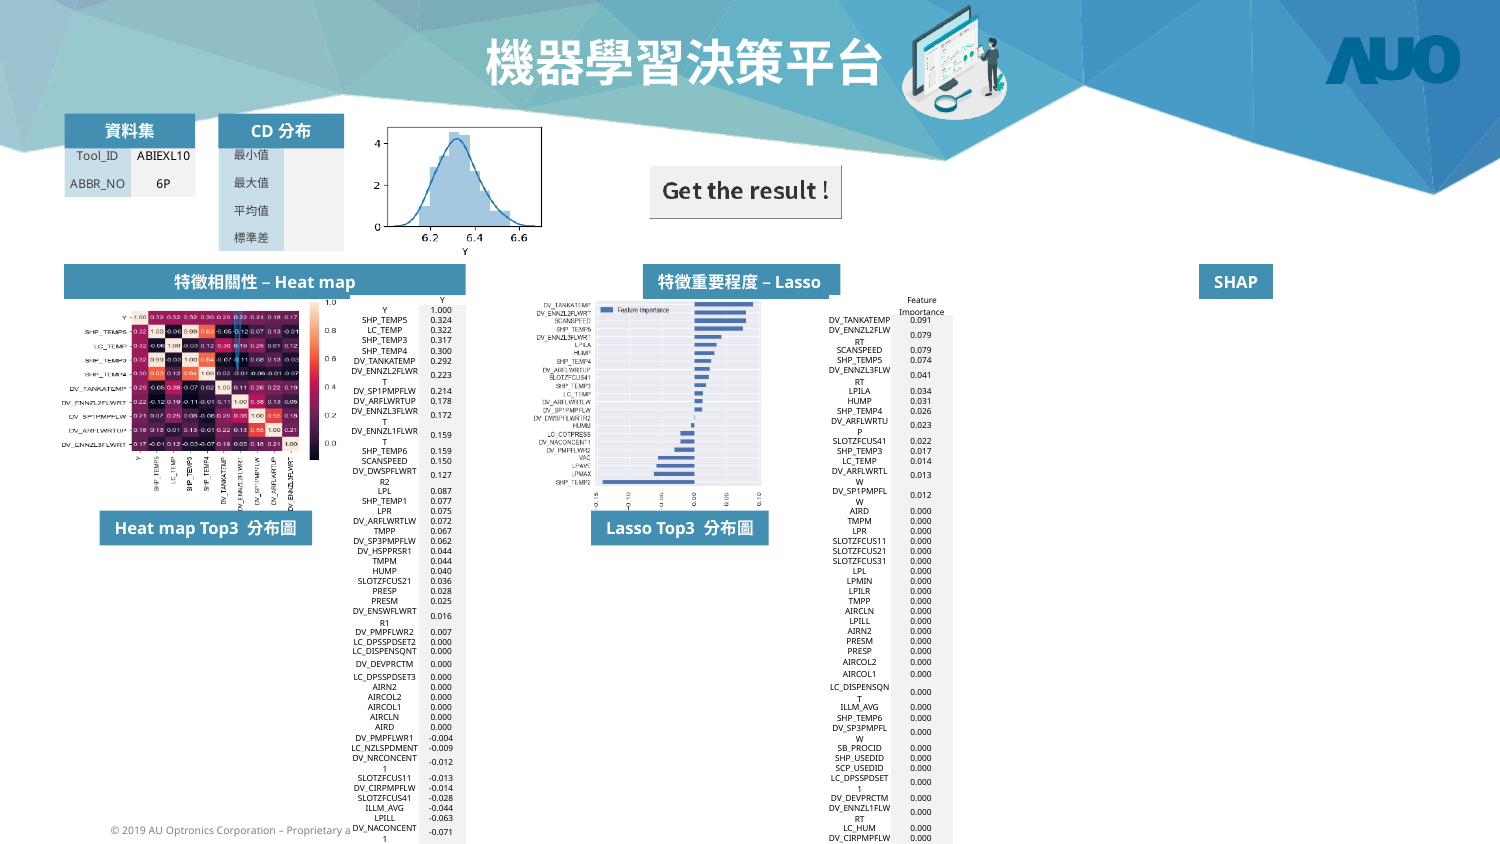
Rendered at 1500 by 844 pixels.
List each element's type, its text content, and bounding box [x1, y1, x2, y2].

table_cell DV_CIRPMPFLW [829, 833, 891, 843]
table_cell 0.036 [419, 576, 466, 586]
table_cell LC_DISPENSQNT [352, 646, 419, 656]
table_cell LC_TEMP [829, 456, 891, 466]
table_cell 0.072 [419, 516, 466, 526]
table_cell ILLM_AVG [352, 802, 419, 812]
table_cell DV_PMPFLWR1 [352, 732, 419, 742]
table_cell 0.079 [891, 325, 953, 345]
table_cell 0.000 [891, 792, 953, 802]
table_cell DV_NRCONCENT1 [352, 752, 419, 772]
table_cell 0.000 [891, 626, 953, 636]
table_cell LPL [350, 486, 419, 496]
table_cell 0.292 [419, 355, 466, 365]
table_cell 0.000 [891, 752, 953, 762]
table_cell LPILR [832, 586, 891, 596]
table_cell SHP_TEMP6 [350, 446, 419, 456]
table_cell 0.000 [891, 682, 953, 702]
table_cell PRESM [352, 596, 419, 606]
table_cell SHP_TEMP4 [829, 405, 891, 415]
table_cell SLOTZFCUS21 [352, 576, 419, 586]
table_cell LC_DPSSPDSET2 [352, 636, 419, 646]
table_cell -0.071 [419, 823, 466, 843]
table_cell SHP_USEDID [832, 752, 891, 762]
table_cell 0.000 [891, 576, 953, 586]
table_cell DV_PMPFLWR2 [352, 626, 419, 636]
table_cell 0.044 [419, 556, 466, 566]
table_cell 0.000 [891, 636, 953, 646]
table_cell DV_ENNZL3FLWRT [350, 406, 419, 426]
table_cell 0.000 [891, 802, 953, 822]
table_cell LC_HUM [832, 822, 891, 833]
table_cell -0.063 [419, 812, 466, 823]
table_cell 0.026 [891, 405, 953, 415]
text_box SHAP [1199, 264, 1273, 299]
table_header Y [419, 295, 466, 305]
table_cell DV_SP1PMPFLW [829, 486, 891, 506]
table_cell 0.322 [419, 325, 466, 335]
table_cell ILLM_AVG [832, 702, 891, 712]
table_cell SLOTZFCUS31 [832, 556, 891, 566]
table_cell LC_DPSSPDSET1 [832, 772, 891, 792]
table_cell 0.000 [891, 712, 953, 722]
table_cell 1.000 [419, 305, 466, 315]
table_cell 0.000 [891, 506, 953, 516]
table_cell 0.040 [419, 566, 466, 576]
table_cell -0.004 [419, 732, 466, 742]
table_cell 0.000 [891, 822, 953, 833]
table_cell TMPP [350, 526, 419, 536]
table_cell -0.009 [419, 742, 466, 752]
table_cell LPL [832, 566, 891, 576]
table_cell 0.025 [419, 596, 466, 606]
table_cell 0.000 [891, 702, 953, 712]
table_cell SCANSPEED [350, 456, 419, 466]
table_cell DV_ARFLWRTUP [829, 415, 891, 435]
table_cell LC_TEMP [350, 325, 419, 335]
table_cell 0.000 [891, 722, 953, 742]
table_cell 0.000 [419, 712, 466, 722]
table_header [829, 295, 891, 315]
table_cell 0.000 [419, 636, 466, 646]
table_cell 0.000 [891, 656, 953, 666]
table_cell 0.041 [891, 365, 953, 385]
table_cell AIRCLN [352, 712, 419, 722]
table_cell SHP_TEMP6 [832, 712, 891, 722]
table_cell SLOTZFCUS41 [352, 792, 419, 802]
table_cell 0.067 [419, 526, 466, 536]
table_cell SCP_USEDID [832, 762, 891, 772]
table_cell DV_TANKATEMP [350, 355, 419, 365]
table_header Feature Importance [891, 295, 953, 315]
table_cell 0.079 [891, 345, 953, 355]
table_cell LPILA [829, 385, 891, 395]
table_cell -0.013 [419, 772, 466, 782]
table_cell DV_SP1PMPFLW [350, 385, 419, 395]
table_cell DV_SP3PMPFLW [350, 536, 419, 546]
table_cell 0.172 [419, 406, 466, 426]
table_cell 0.000 [419, 646, 466, 656]
table_cell 0.000 [891, 566, 953, 576]
table_cell SB_PROCID [832, 742, 891, 752]
table_cell 0.075 [419, 506, 466, 516]
table_cell 0.091 [891, 315, 953, 325]
table_cell TMPM [352, 556, 419, 566]
table_cell 0.013 [891, 466, 953, 486]
table_cell SCANSPEED [829, 345, 891, 355]
table_cell LPILL [832, 616, 891, 626]
table_cell 0.127 [419, 466, 466, 486]
table_cell AIRCOL2 [352, 692, 419, 702]
table_cell SHP_TEMP5 [829, 355, 891, 365]
table_cell 0.031 [891, 395, 953, 405]
table_cell AIRCOL1 [352, 702, 419, 712]
table_cell TMPP [832, 596, 891, 606]
table_cell 0.012 [891, 486, 953, 506]
table_cell 0.000 [891, 516, 953, 526]
table_cell 0.000 [891, 556, 953, 566]
table_cell DV_ENSWFLWRTR1 [352, 606, 419, 626]
table_cell 0.000 [419, 672, 466, 682]
table_cell AIRN2 [352, 682, 419, 692]
table_cell LPR [829, 526, 891, 536]
table_cell 0.007 [419, 626, 466, 636]
table_cell DV_ENNZL1FLWRT [350, 426, 419, 446]
table_cell 0.023 [891, 415, 953, 435]
table_cell 0.087 [419, 486, 466, 496]
table_cell PRESP [832, 646, 891, 656]
table_cell DV_ENNZL3FLWRT [829, 365, 891, 385]
table_cell DV_ARFLWRTUP [350, 395, 419, 406]
table_cell -0.044 [419, 802, 466, 812]
table_cell 0.000 [891, 586, 953, 596]
table_cell SLOTZFCUS11 [829, 536, 891, 546]
table_cell SHP_TEMP1 [350, 496, 419, 506]
table_cell -0.028 [419, 792, 466, 802]
table_cell SHP_TEMP3 [350, 335, 419, 345]
table_cell DV_ENNZL1FLWRT [832, 802, 891, 822]
table_cell 0.000 [891, 772, 953, 792]
table_cell 0.044 [419, 546, 466, 556]
table_cell 0.016 [419, 606, 466, 626]
table_cell 0.159 [419, 426, 466, 446]
table_cell 0.062 [419, 536, 466, 546]
table_cell AIRCLN [832, 606, 891, 616]
table_cell TMPM [829, 516, 891, 526]
table_cell LPR [350, 506, 419, 516]
table_cell 0.000 [891, 606, 953, 616]
text_box 機器學習決策平台 [470, 24, 896, 99]
table_cell DV_ARFLWRTLW [350, 516, 419, 526]
table_cell DV_NACONCENT1 [350, 823, 419, 843]
table_cell DV_CIRPMPFLW [352, 782, 419, 792]
table_cell 0.214 [419, 385, 466, 395]
table_cell PRESP [352, 586, 419, 596]
table_cell 0.000 [891, 833, 953, 843]
table_cell LPMIN [832, 576, 891, 586]
table_cell 0.000 [891, 596, 953, 606]
text_box Lasso Top3 分布圖 [591, 521, 769, 544]
table_cell 0.000 [891, 616, 953, 626]
table_cell 0.317 [419, 335, 466, 345]
table_cell HUMP [352, 566, 419, 576]
table_cell SHP_TEMP3 [829, 446, 891, 456]
text_box Heat map Top3 分布圖 [99, 524, 313, 544]
table_cell 0.324 [419, 315, 466, 325]
table_cell LC_DPSSPDSET3 [352, 672, 419, 682]
table_cell 0.028 [419, 586, 466, 596]
table_cell 0.000 [891, 742, 953, 752]
table_cell AIRCOL1 [832, 666, 891, 682]
table_cell 0.017 [891, 446, 953, 456]
table_cell -0.012 [419, 752, 466, 772]
table_cell -0.014 [419, 782, 466, 792]
table_cell 0.077 [419, 496, 466, 506]
table_cell 0.000 [891, 546, 953, 556]
table_cell SLOTZFCUS11 [352, 772, 419, 782]
table_cell 0.000 [419, 702, 466, 712]
table_cell LC_DISPENSQNT [832, 682, 891, 702]
table_cell 0.000 [891, 762, 953, 772]
table_cell SHP_TEMP5 [350, 315, 419, 325]
table_cell 0.223 [419, 365, 466, 385]
table_cell SLOTZFCUS41 [829, 435, 891, 446]
table_cell DV_ENNZL2FLWRT [350, 365, 419, 385]
table_cell Y [350, 305, 419, 315]
table_cell DV_ENNZL2FLWRT [829, 325, 891, 345]
text_box 特徵重要程度 –Lasso [642, 264, 841, 299]
table_cell DV_SP3PMPFLW [832, 722, 891, 742]
picture [0, 0, 1500, 844]
table_cell AIRCOL2 [832, 656, 891, 666]
table_cell 0.300 [419, 345, 466, 355]
table_cell PRESM [832, 636, 891, 646]
table_cell 0.000 [891, 646, 953, 656]
table_cell AIRN2 [832, 626, 891, 636]
table_cell DV_HSPPRSR1 [350, 546, 419, 556]
table_header [350, 295, 419, 305]
table_cell DV_DEVPRCTM [832, 792, 891, 802]
table_cell 0.000 [419, 692, 466, 702]
table_cell DV_DWSPFLWRTR2 [350, 466, 419, 486]
table_cell AIRD [829, 506, 891, 516]
table_cell 0.000 [419, 656, 466, 672]
table_cell 0.000 [891, 666, 953, 682]
table_cell 0.014 [891, 456, 953, 466]
table_cell 0.000 [419, 682, 466, 692]
text_box 資料集 [64, 113, 196, 140]
table_cell 0.000 [891, 536, 953, 546]
table_cell HUMP [829, 395, 891, 405]
table_cell 0.000 [419, 722, 466, 732]
table_cell SLOTZFCUS21 [829, 546, 891, 556]
table_cell 0.178 [419, 395, 466, 406]
table_cell SHP_TEMP4 [350, 345, 419, 355]
table_cell DV_ARFLWRTLW [829, 466, 891, 486]
table_cell 0.074 [891, 355, 953, 365]
table_cell 0.150 [419, 456, 466, 466]
table_cell 0.034 [891, 385, 953, 395]
table_cell DV_TANKATEMP [829, 315, 891, 325]
table_cell 0.022 [891, 435, 953, 446]
table_cell LPILL [352, 812, 419, 823]
table_cell AIRD [352, 722, 419, 732]
text_box 特徵相關性 –Heat map [64, 264, 466, 299]
text_box CD分布 [218, 113, 345, 140]
table_cell DV_DEVPRCTM [352, 656, 419, 672]
table_cell LC_NZLSPDMENT [352, 742, 419, 752]
table_cell 0.159 [419, 446, 466, 456]
table_cell 0.000 [891, 526, 953, 536]
